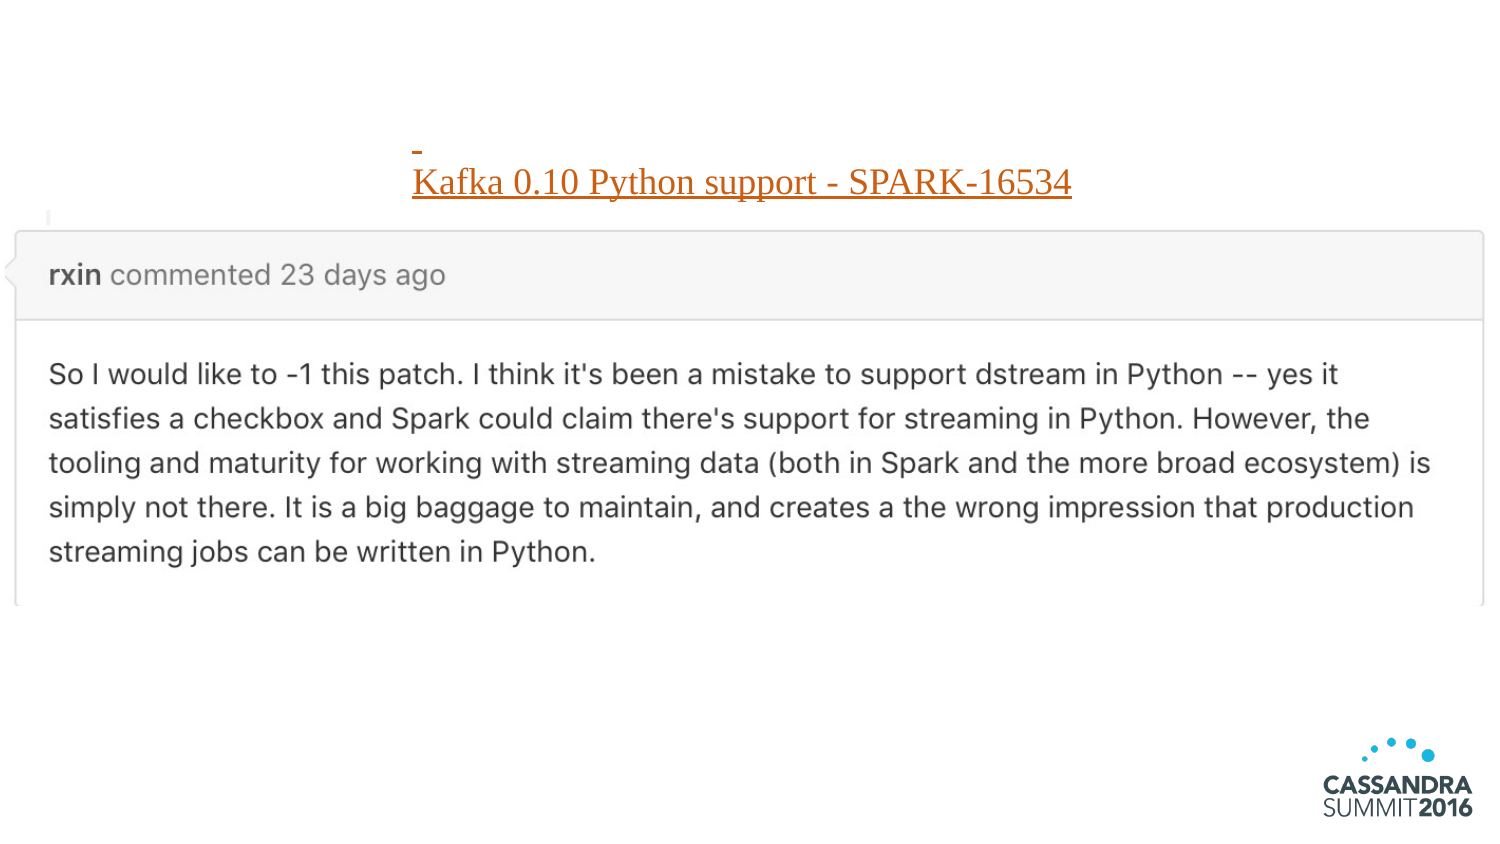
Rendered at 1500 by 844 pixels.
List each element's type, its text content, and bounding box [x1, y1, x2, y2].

picture [4, 210, 1500, 606]
text_box Kafka 0.10 Python support - SPARK-16534 [397, 104, 1108, 208]
picture [1320, 734, 1475, 819]
